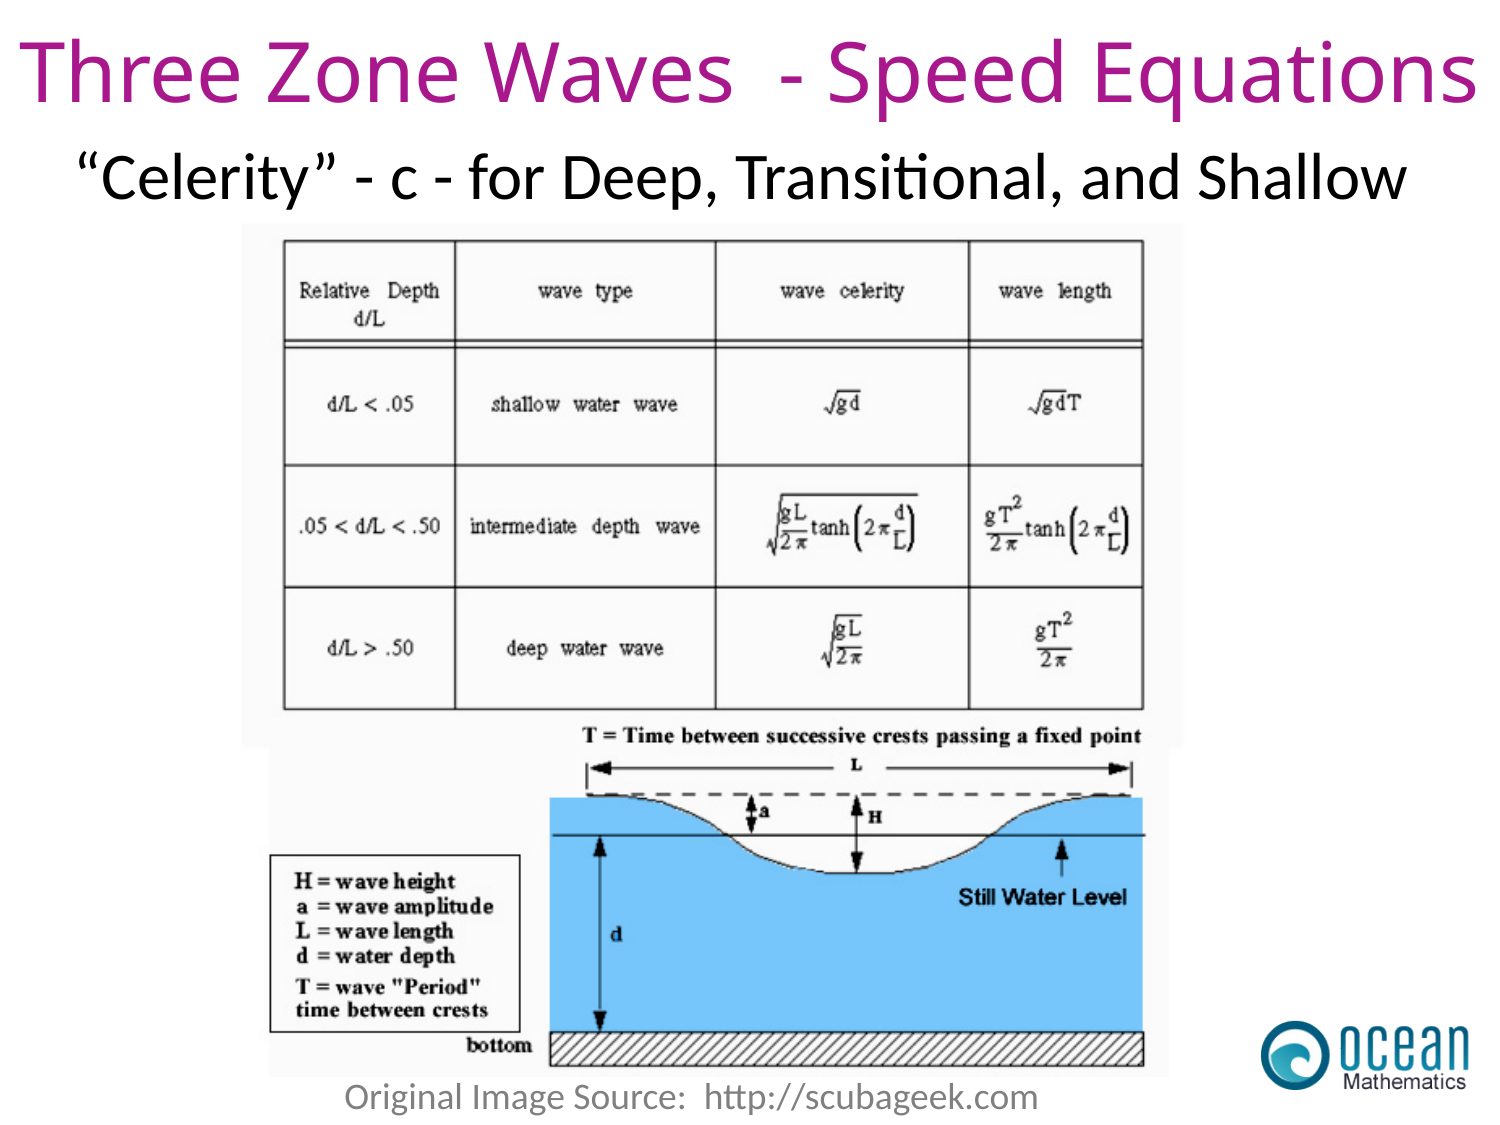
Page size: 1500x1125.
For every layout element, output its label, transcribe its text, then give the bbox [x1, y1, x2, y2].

title Three Zone Waves - Speed Equations [0, 0, 1500, 190]
text_box “Celerity” - c - for Deep, Transitional, and Shallow [59, 125, 1440, 221]
picture [237, 219, 1188, 1078]
text_box Original Image Source: http://scubageek.com [329, 1085, 1055, 1125]
picture [1233, 999, 1487, 1114]
